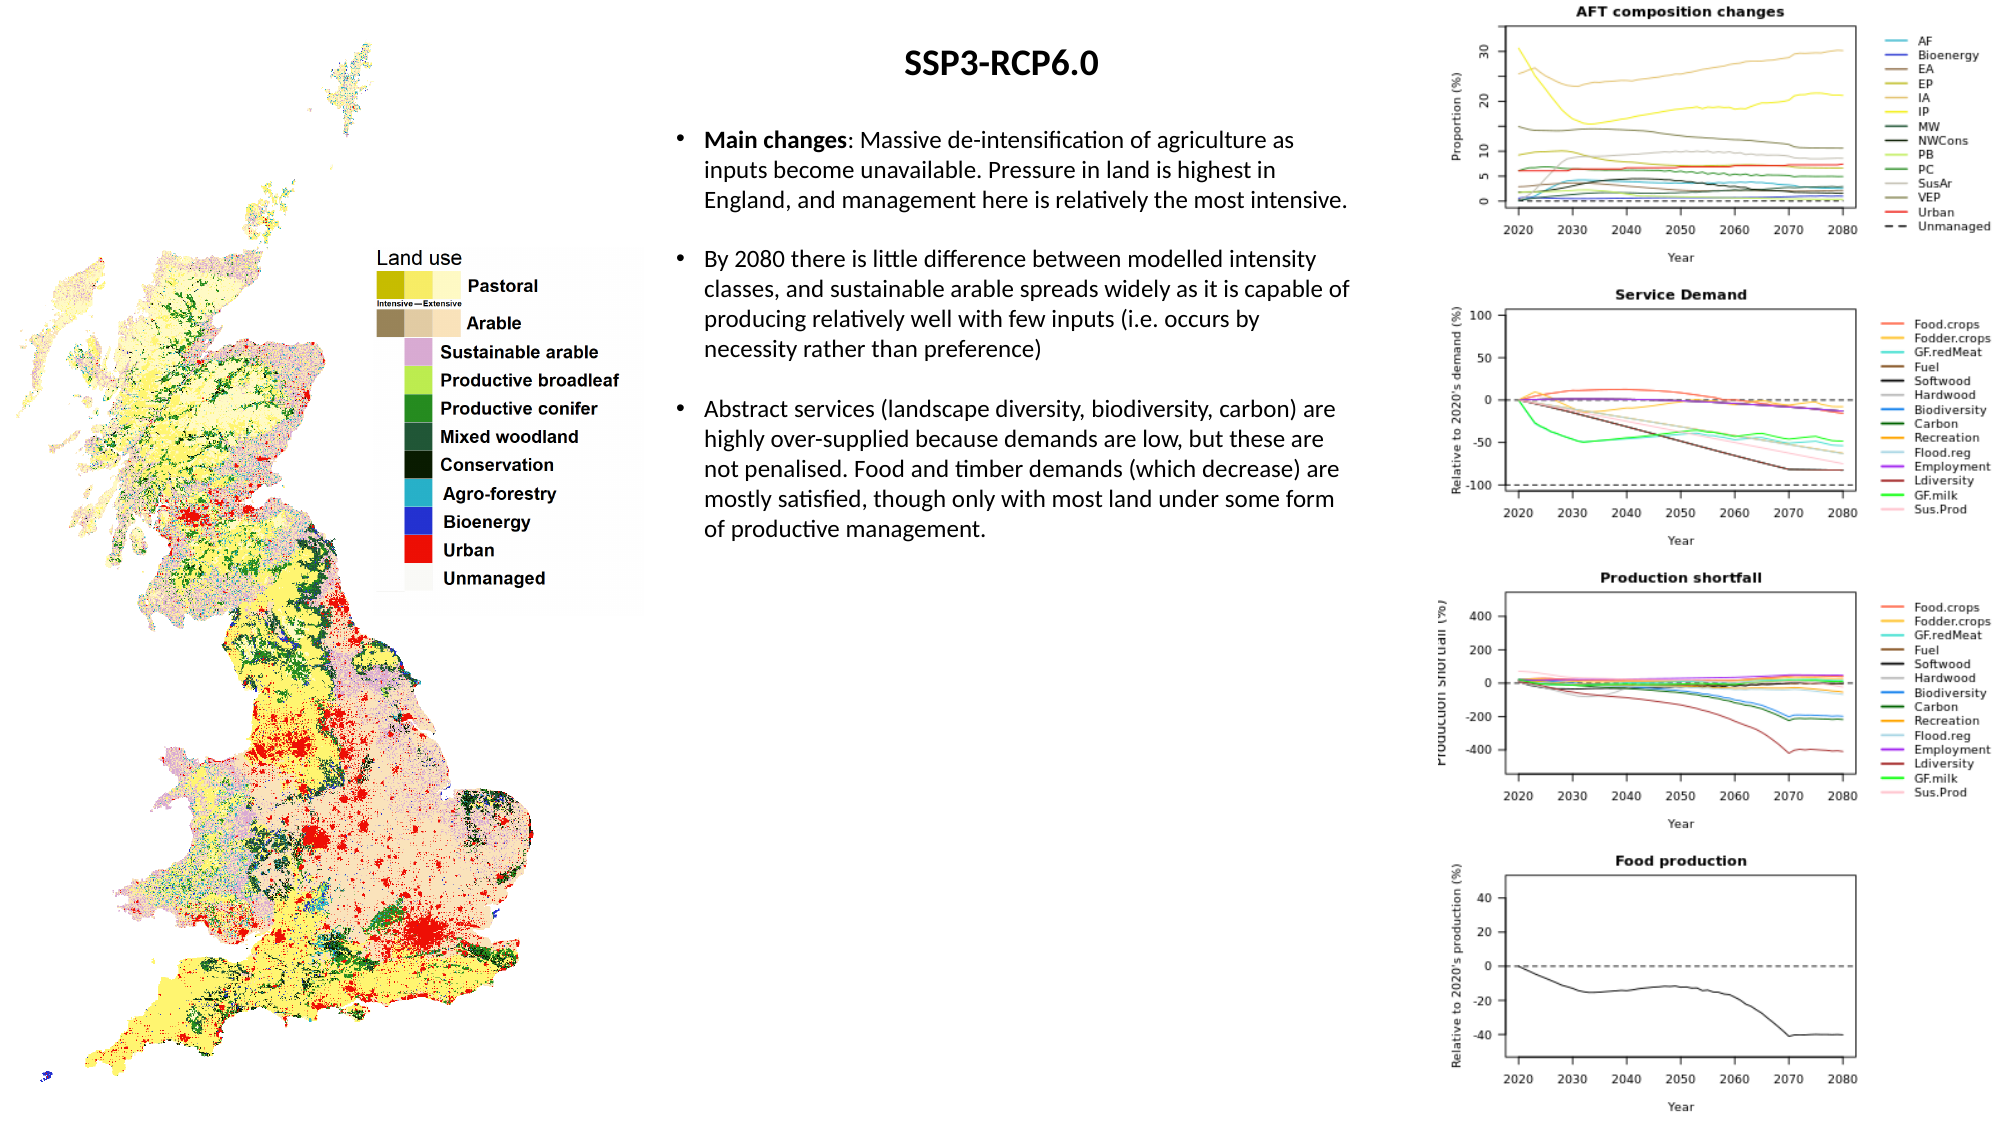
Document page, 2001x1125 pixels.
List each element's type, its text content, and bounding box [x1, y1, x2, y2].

picture [1438, 0, 2000, 1125]
picture [16, 3, 644, 1122]
text_box Main changes: Massive de-intensification of agriculture as inputs become unavailable. Pressure in land is highest in England, and management here is relatively the most intensive. By 2080 there is little difference between modelled intensity classes, and sustainable arable spreads widely as it is capable of producing relatively well with few inputs (i.e. occurs by necessity rather than preference) Abstract services (landscape diversity, biodiversity, carbon) are highly over-supplied because demands are low, but these are not penalised. Food and timber demands (which decrease) are mostly satisfied, though only with most land under some form of productive management. [661, 115, 1367, 610]
text_box SSP3-RCP6.0 [889, 30, 1114, 91]
